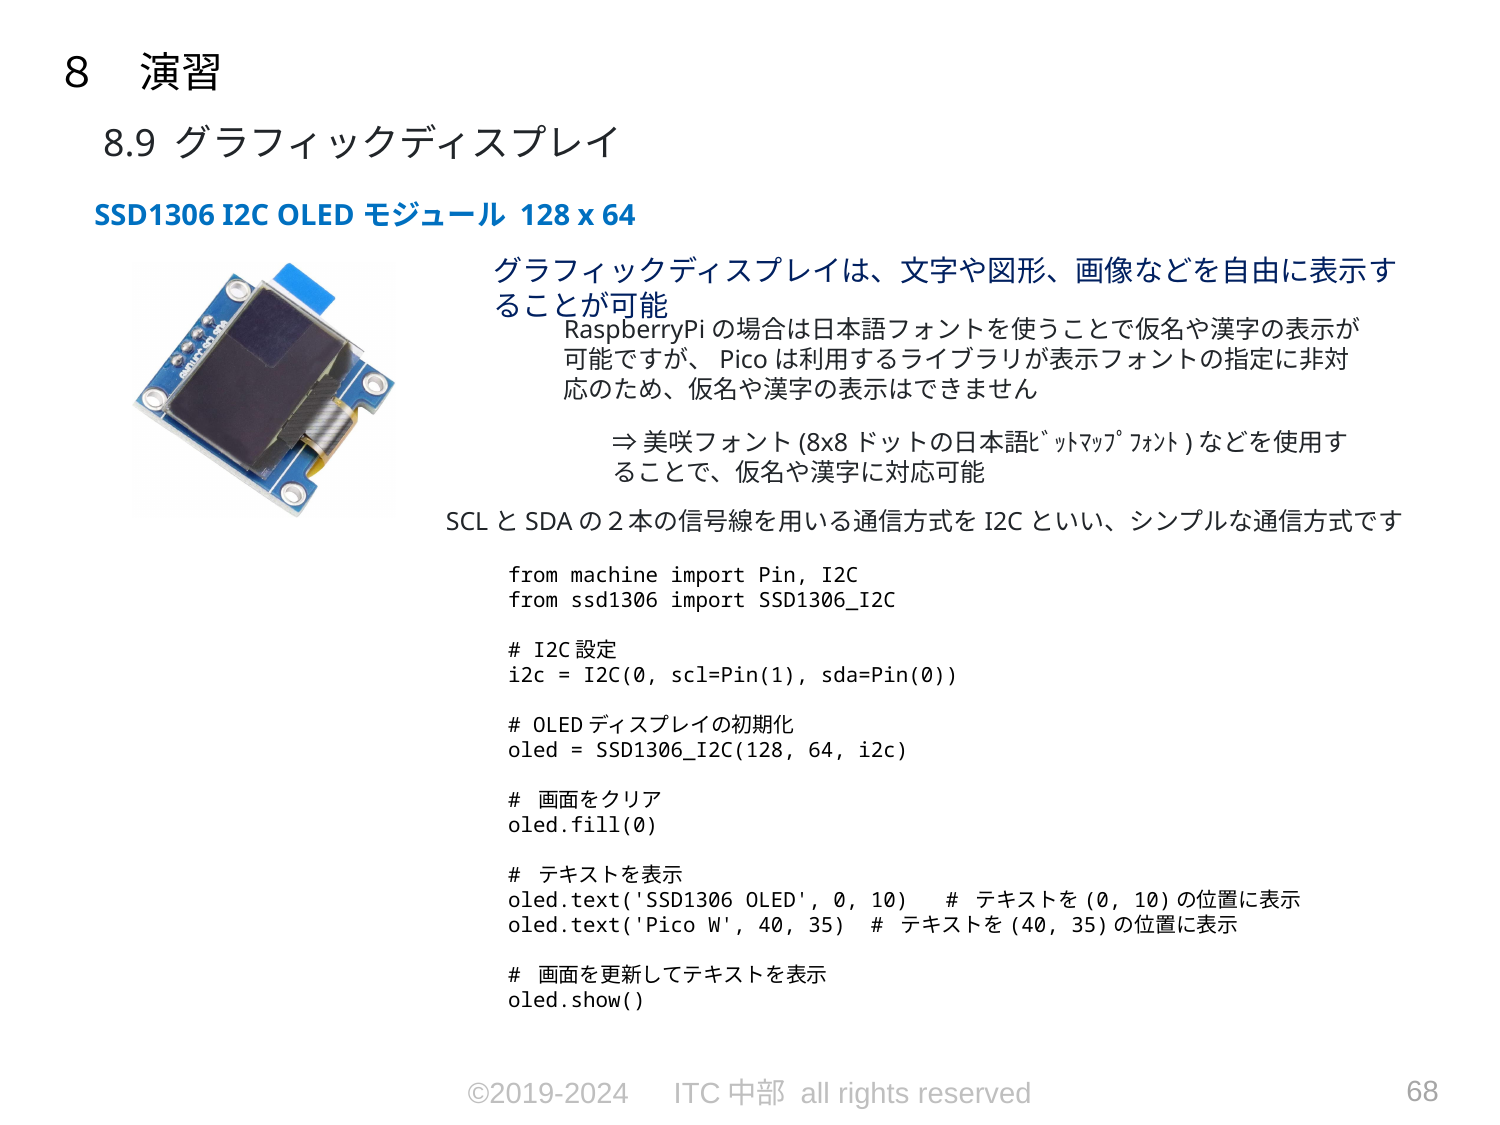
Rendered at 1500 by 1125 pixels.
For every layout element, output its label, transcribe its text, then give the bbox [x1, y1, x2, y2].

text_box from machine import Pin, I2C from ssd1306 import SSD1306_I2C # I2C設定 i2c = I2C(0, scl=Pin(1), sda=Pin(0)) # OLEDディスプレイの初期化 oled = SSD1306_I2C(128, 64, i2c) # 画面をクリア oled.fill(0) # テキストを表示 oled.text('SSD1306 OLED', 0, 10) # テキストを(0, 10)の位置に表示 oled.text('Pico W', 40, 35) # テキストを(40, 35)の位置に表示 # 画面を更新してテキストを表示 oled.show() [493, 554, 1432, 1019]
text_box SCLとSDAの２本の信号線を用いる通信方式をI2Cといい、シンプルな通信方式です [431, 498, 1439, 544]
text_box RaspberryPiの場合は日本語フォントを使うことで仮名や漢字の表示が可能ですが、Picoは利用するライブラリが表示フォントの指定に非対応のため、仮名や漢字の表示はできません [549, 305, 1388, 411]
text_box グラフィックディスプレイは、文字や図形、画像などを自由に表示することが可能 [478, 244, 1423, 330]
text_box ⇒美咲フォント(8x8ドットの日本語ﾋﾞｯﾄﾏｯﾌﾟﾌｫﾝﾄ)などを使用することで、仮名や漢字に対応可能 [597, 419, 1388, 494]
text_box ８ 演習 [41, 30, 750, 112]
text_box 8.9 グラフィックディスプレイ [88, 111, 963, 172]
picture [132, 262, 396, 518]
text_box SSD1306 I2C OLEDモジュール 128 x 64 [79, 188, 703, 239]
